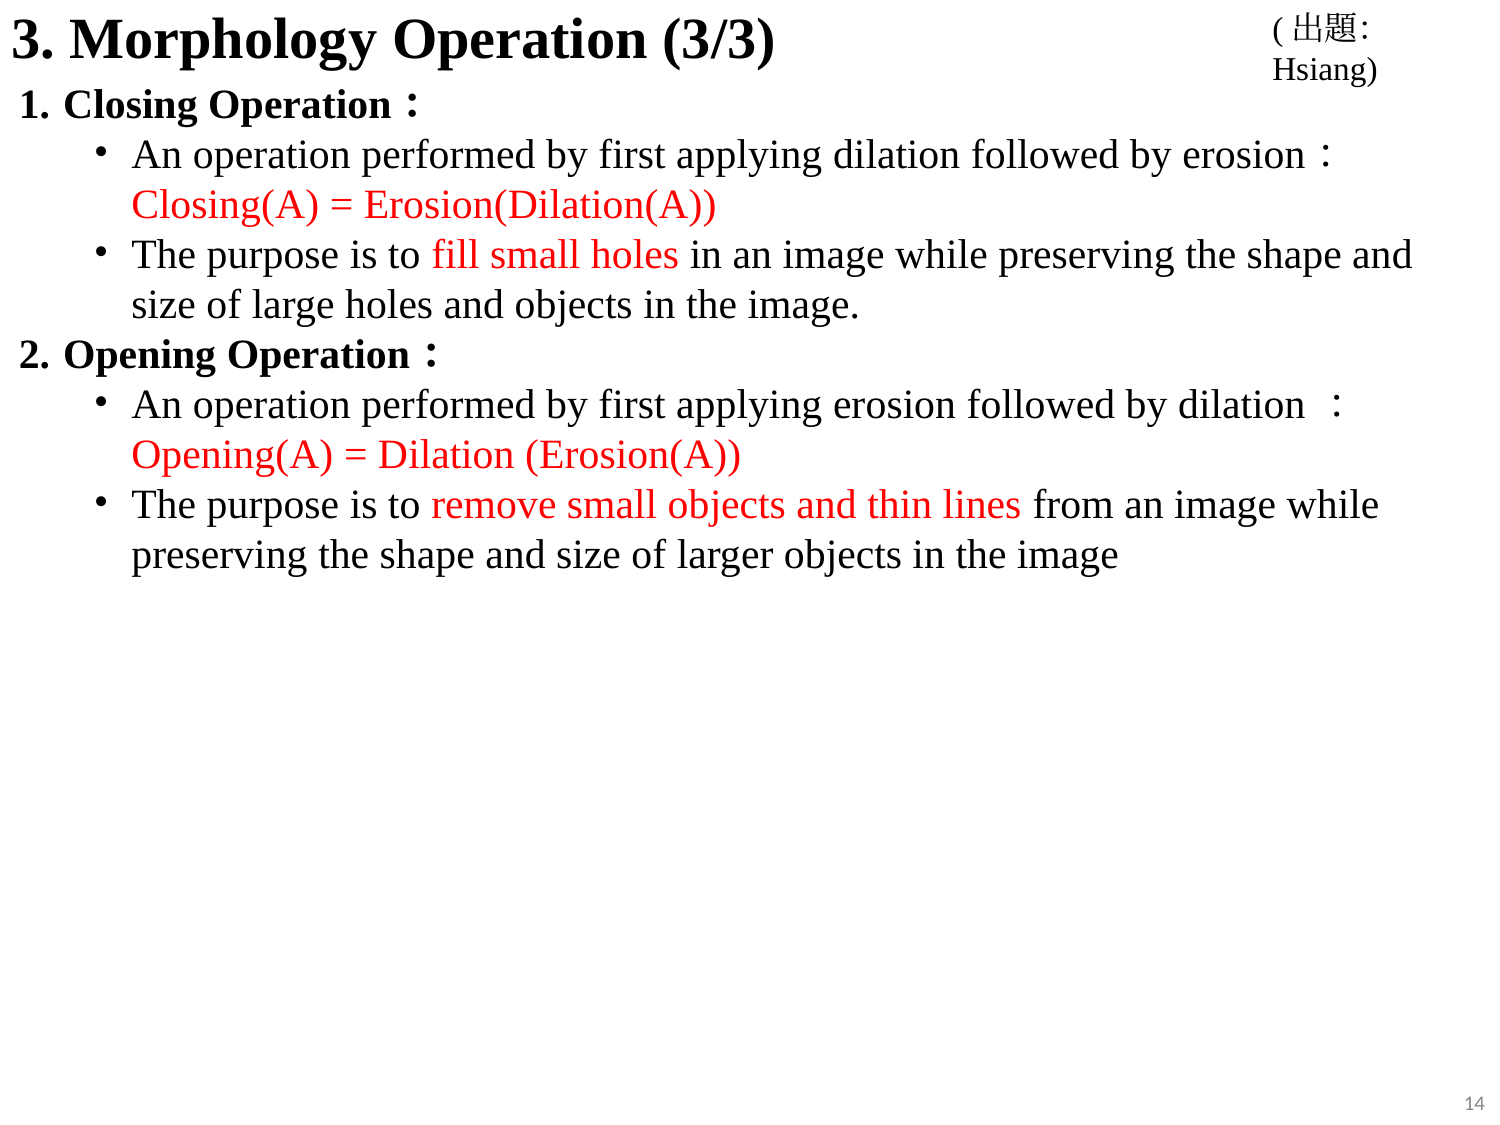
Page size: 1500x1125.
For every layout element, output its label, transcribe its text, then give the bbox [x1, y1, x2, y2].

text_box Closing Operation： An operation performed by first applying dilation followed by erosion：Closing(A) = Erosion(Dilation(A)) The purpose is to fill small holes in an image while preserving the shape and size of large holes and objects in the image. Opening Operation： An operation performed by first applying erosion followed by dilation ：Opening(A) = Dilation (Erosion(A)) The purpose is to remove small objects and thin lines from an image while preserving the shape and size of larger objects in the image [7, 71, 1478, 456]
text_box 3. Morphology Operation (3/3) [0, 0, 1257, 80]
slide_number ‹#› [1162, 1079, 1500, 1125]
text_box (出題：Hsiang) [1257, 0, 1500, 95]
